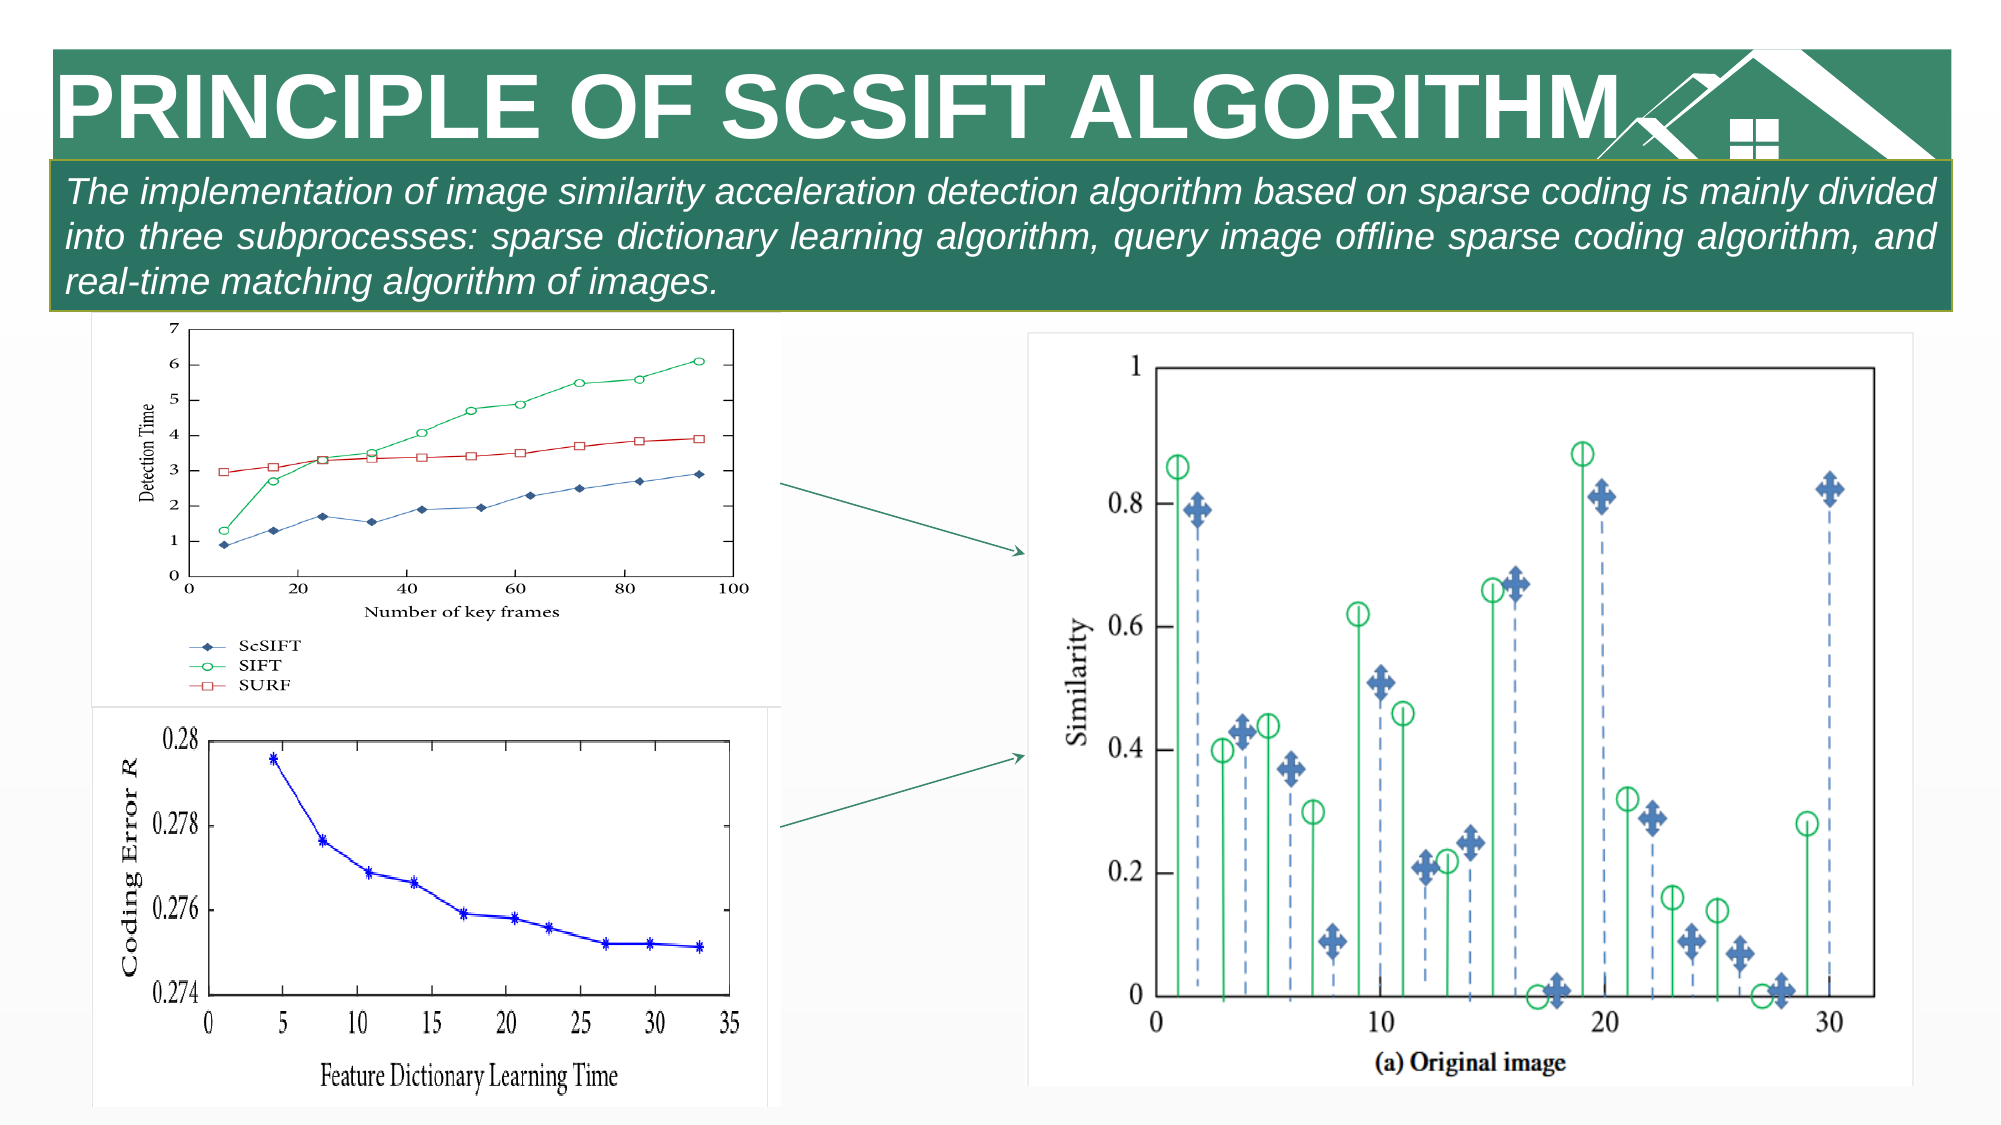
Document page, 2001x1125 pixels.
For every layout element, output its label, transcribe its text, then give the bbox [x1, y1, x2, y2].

picture [1024, 331, 1915, 1086]
picture [91, 310, 781, 1107]
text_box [779, 754, 1026, 828]
text_box The implementation of image similarity acceleration detection algorithm based on sparse coding is mainly divided into three subprocesses: sparse dictionary learning algorithm, query image offline sparse coding algorithm, and real-time matching algorithm of images. [50, 159, 1953, 312]
list PRINCIPLE OF SCSIFT ALGORITHM [0, 49, 1790, 169]
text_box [779, 483, 1026, 555]
